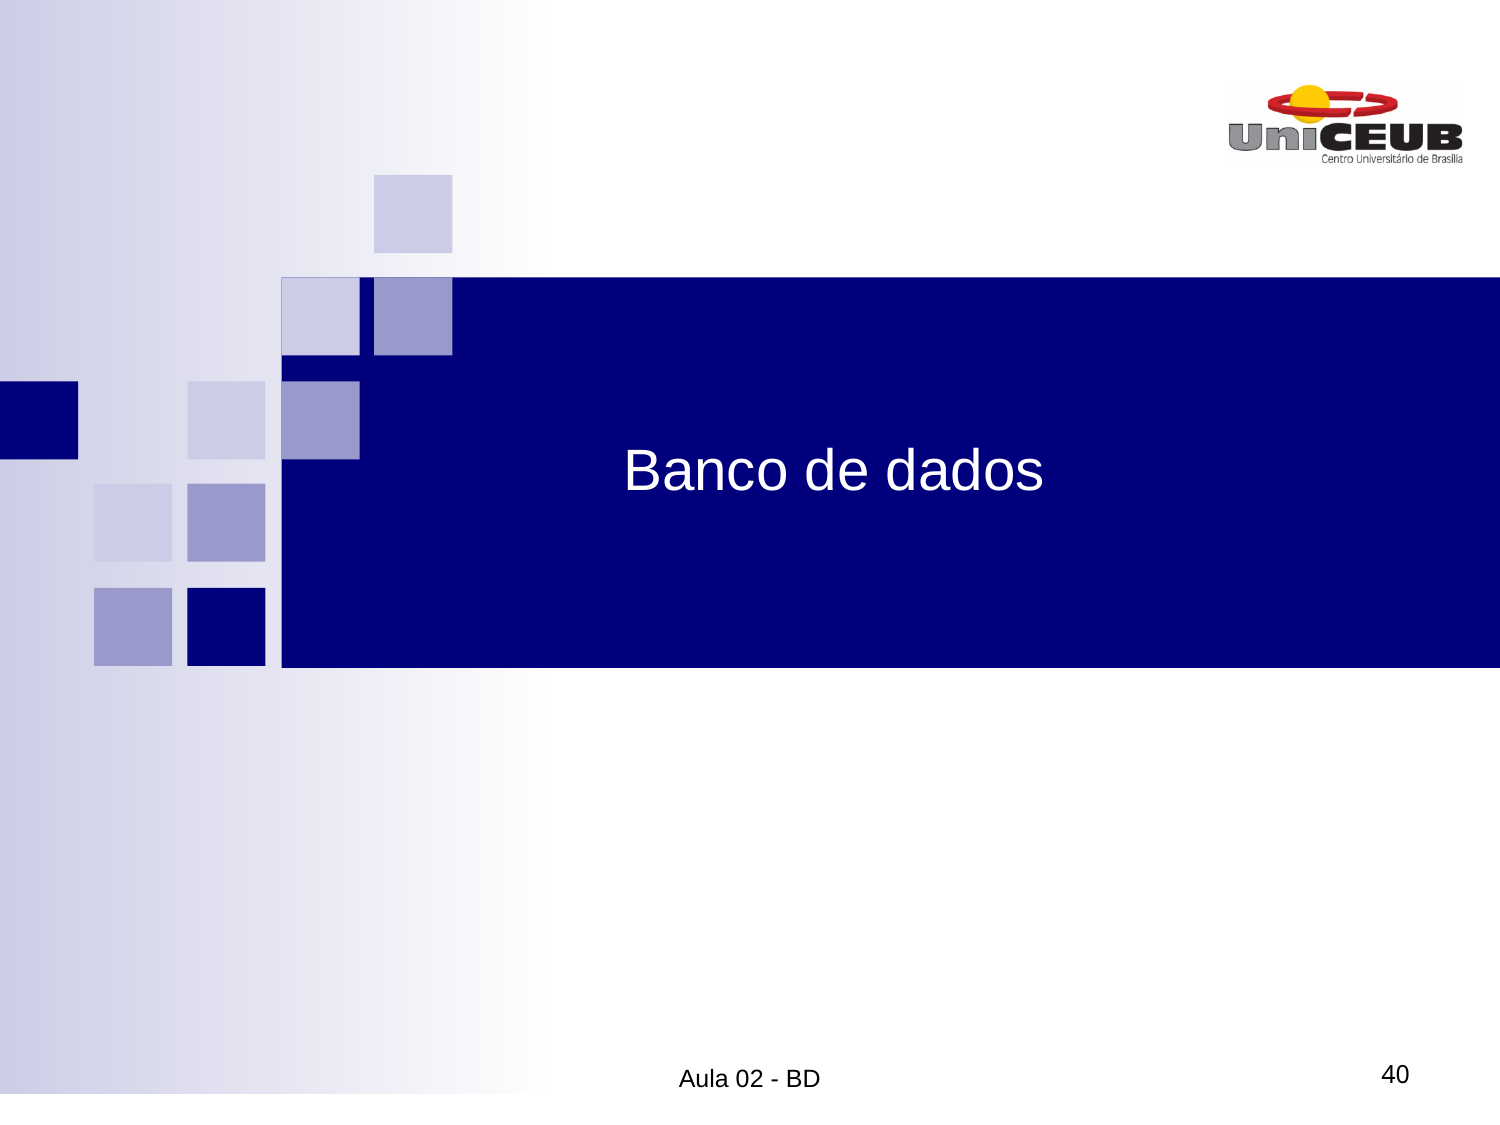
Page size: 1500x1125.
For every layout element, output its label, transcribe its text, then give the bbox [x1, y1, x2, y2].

text_box Aula 02 - BD [512, 1024, 988, 1100]
text_box ‹#› [1074, 1024, 1425, 1100]
title Banco de dados [608, 373, 1118, 561]
picture [1227, 83, 1464, 165]
